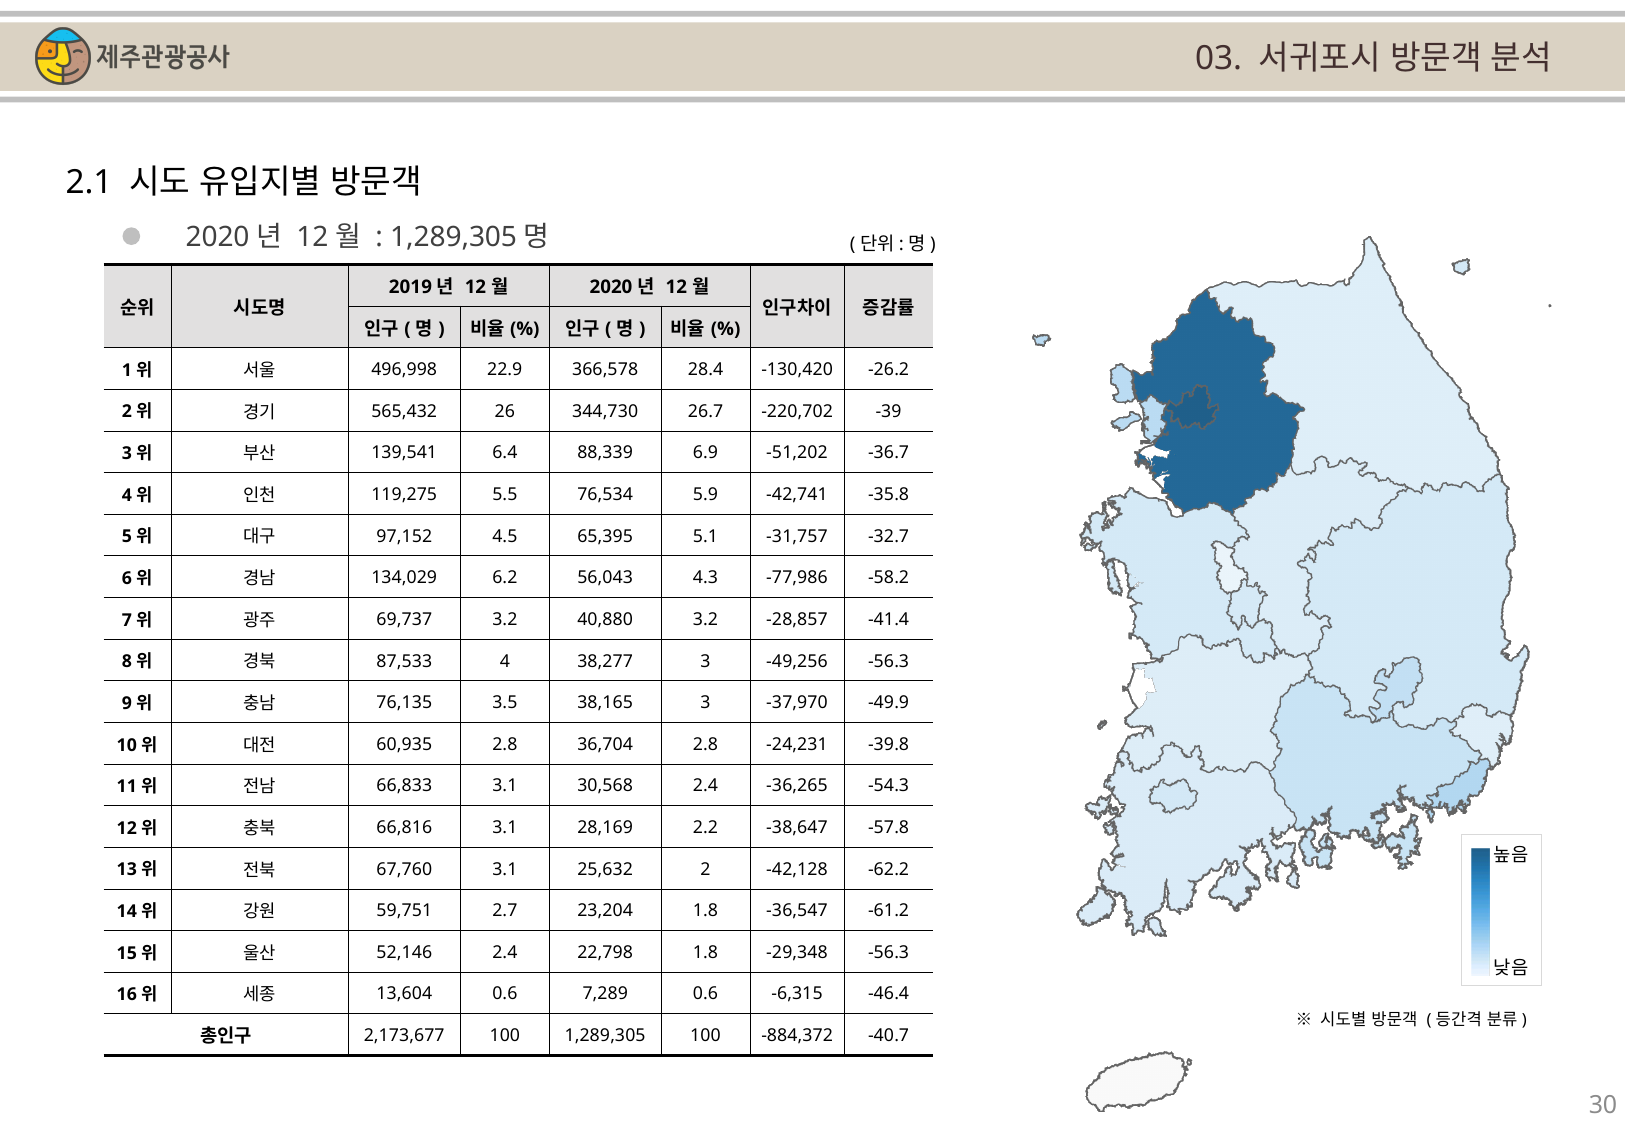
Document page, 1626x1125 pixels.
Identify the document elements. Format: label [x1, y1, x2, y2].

table_cell [172, 640, 348, 680]
table_cell [104, 765, 171, 805]
table_cell [662, 1014, 750, 1054]
table_cell [461, 765, 549, 805]
table_cell [662, 765, 750, 805]
table_cell [550, 765, 661, 805]
table_cell [349, 556, 460, 597]
table_header [172, 266, 348, 347]
table_cell [751, 348, 844, 389]
table_cell [104, 473, 171, 514]
table_cell [349, 848, 460, 889]
picture [944, 236, 1625, 1112]
table_header [751, 266, 844, 347]
table_cell [662, 681, 750, 722]
text_box [1461, 833, 1558, 988]
table_cell [104, 931, 171, 972]
table_cell [751, 848, 844, 889]
table_cell [662, 848, 750, 889]
table_cell [461, 640, 549, 680]
table_cell [349, 890, 460, 930]
table_cell [550, 806, 661, 847]
table_cell [845, 515, 933, 555]
table_cell [751, 640, 844, 680]
table_cell [104, 348, 171, 389]
table_cell [461, 473, 549, 514]
table_cell [751, 890, 844, 930]
table_cell [550, 390, 661, 431]
table_cell [104, 640, 171, 680]
table_cell [751, 931, 844, 972]
table_cell [550, 890, 661, 930]
table_cell [104, 848, 171, 889]
table_cell [172, 556, 348, 597]
text_box [835, 224, 951, 262]
table_cell [662, 432, 750, 472]
table_cell [461, 723, 549, 764]
table_cell [550, 1014, 661, 1054]
table_cell [751, 806, 844, 847]
table_cell [751, 473, 844, 514]
table_cell [104, 598, 171, 639]
text_box [1002, 28, 1595, 84]
table_cell [751, 432, 844, 472]
table_cell [751, 515, 844, 555]
table_cell [662, 806, 750, 847]
table_cell [172, 931, 348, 972]
table_cell [172, 348, 348, 389]
table_cell [751, 681, 844, 722]
table_cell [845, 806, 933, 847]
table_cell [662, 348, 750, 389]
table_cell [104, 556, 171, 597]
table_cell [349, 681, 460, 722]
table_cell [349, 1014, 460, 1054]
table_cell [751, 598, 844, 639]
table_cell [172, 681, 348, 722]
table_cell [662, 890, 750, 930]
table_cell [172, 973, 348, 1013]
table_cell [461, 1014, 549, 1054]
table_cell [550, 973, 661, 1013]
table_cell [349, 765, 460, 805]
table_cell [349, 348, 460, 389]
table_cell [662, 973, 750, 1013]
table_cell [751, 1014, 844, 1054]
table_cell [845, 598, 933, 639]
table_cell [349, 931, 460, 972]
table_cell [461, 681, 549, 722]
table_header [550, 266, 750, 306]
table_cell [662, 556, 750, 597]
table_cell [550, 848, 661, 889]
table_cell [349, 973, 460, 1013]
table_cell [845, 848, 933, 889]
table_cell [550, 931, 661, 972]
table_header [104, 266, 171, 347]
table_cell [845, 556, 933, 597]
table_cell [845, 390, 933, 431]
table_cell [172, 598, 348, 639]
table_cell [845, 1014, 933, 1054]
table_cell [662, 931, 750, 972]
picture [31, 26, 232, 87]
table_cell [349, 432, 460, 472]
table_cell [104, 723, 171, 764]
table_header [349, 266, 549, 306]
table_cell [751, 723, 844, 764]
table_cell [349, 390, 460, 431]
table_cell [349, 806, 460, 847]
table_cell [845, 973, 933, 1013]
table_cell [104, 515, 171, 555]
table_cell [845, 348, 933, 389]
table_cell [845, 473, 933, 514]
table_cell [349, 723, 460, 764]
table_cell [172, 723, 348, 764]
table_cell [845, 681, 933, 722]
table_cell [845, 931, 933, 972]
table_cell [845, 640, 933, 680]
table_cell [461, 307, 549, 347]
table_cell [461, 890, 549, 930]
table_cell [172, 432, 348, 472]
table_cell [751, 390, 844, 431]
table_cell [172, 473, 348, 514]
table_cell [172, 806, 348, 847]
table_cell [104, 973, 171, 1013]
table_cell [550, 348, 661, 389]
table_cell [662, 723, 750, 764]
table_cell [550, 723, 661, 764]
text_box [50, 152, 1144, 208]
slide_number [1251, 1112, 1618, 1123]
table_cell [104, 432, 171, 472]
table_header [845, 266, 933, 347]
table_cell [751, 556, 844, 597]
table_cell [172, 390, 348, 431]
table_cell [662, 598, 750, 639]
table_cell [751, 973, 844, 1013]
table_cell [662, 515, 750, 555]
table_cell [172, 765, 348, 805]
table_cell [349, 473, 460, 514]
table_cell [461, 390, 549, 431]
table_cell [172, 515, 348, 555]
table_cell [349, 598, 460, 639]
table_cell [349, 307, 460, 347]
table_cell [104, 1014, 348, 1054]
table_cell [751, 765, 844, 805]
table_cell [104, 390, 171, 431]
table_cell [104, 681, 171, 722]
table_cell [550, 556, 661, 597]
table_cell [104, 806, 171, 847]
table_cell [104, 890, 171, 930]
table_cell [550, 640, 661, 680]
table_cell [550, 681, 661, 722]
table_cell [662, 473, 750, 514]
table_cell [845, 890, 933, 930]
table_cell [845, 432, 933, 472]
table_cell [461, 432, 549, 472]
table_cell [461, 598, 549, 639]
table_cell [461, 348, 549, 389]
table_cell [662, 390, 750, 431]
table_cell [172, 848, 348, 889]
table_cell [461, 931, 549, 972]
table_cell [662, 640, 750, 680]
text_box [170, 210, 565, 260]
table_cell [349, 515, 460, 555]
table_cell [662, 307, 750, 347]
table_cell [461, 848, 549, 889]
table_cell [461, 973, 549, 1013]
table_cell [550, 307, 661, 347]
table_cell [550, 515, 661, 555]
table_cell [349, 640, 460, 680]
table_cell [550, 432, 661, 472]
table_cell [461, 556, 549, 597]
table_cell [845, 765, 933, 805]
table_cell [461, 515, 549, 555]
text_box [121, 226, 141, 246]
table_cell [550, 473, 661, 514]
table_cell [550, 598, 661, 639]
table_cell [461, 806, 549, 847]
table_cell [172, 890, 348, 930]
table_cell [845, 723, 933, 764]
